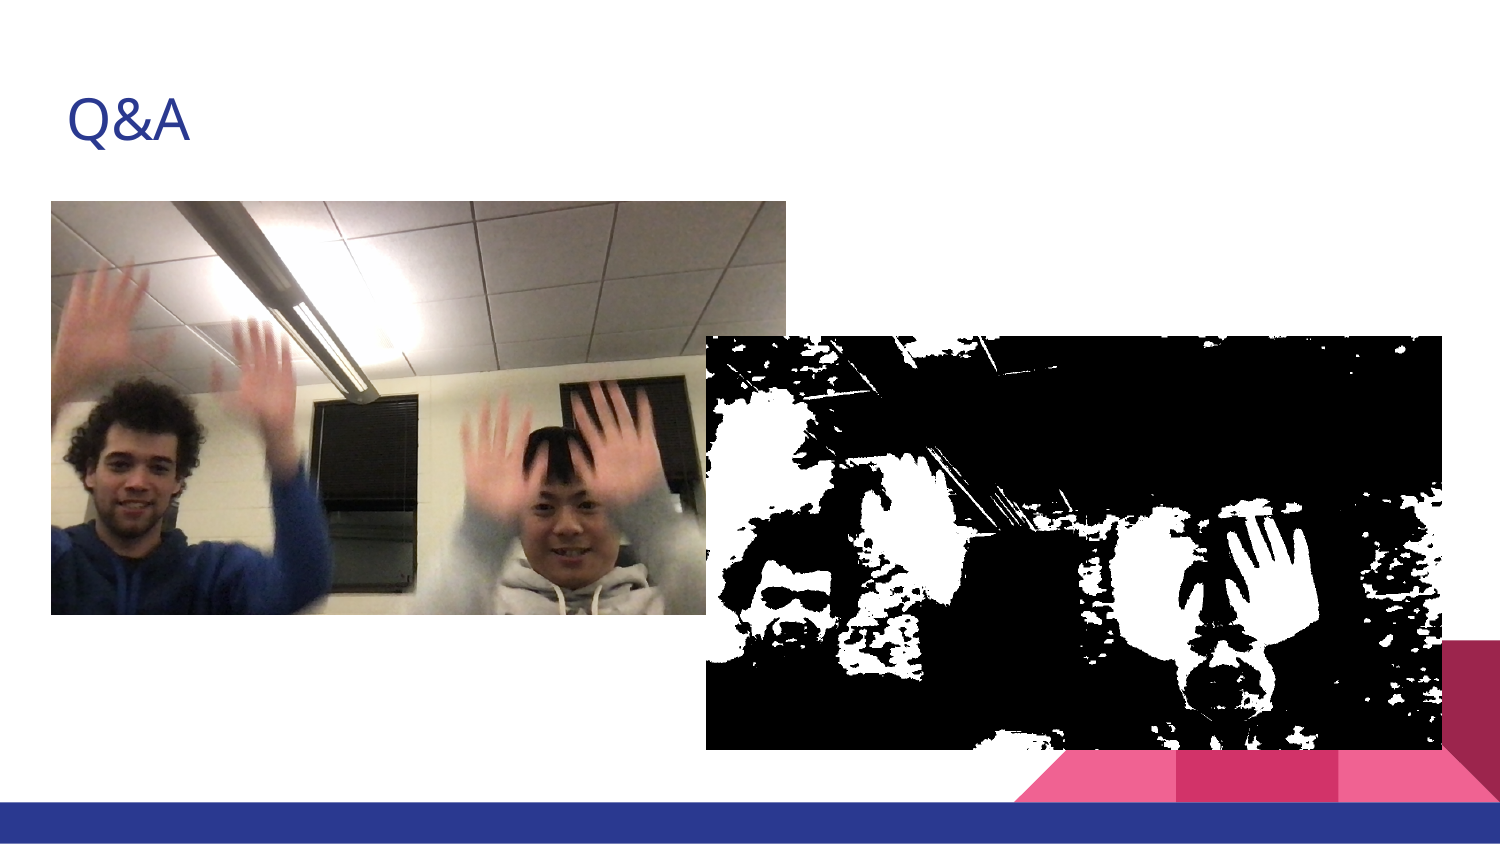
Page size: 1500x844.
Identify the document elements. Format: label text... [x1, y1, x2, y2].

picture [50, 201, 1442, 750]
title Q&A [51, 67, 1449, 167]
